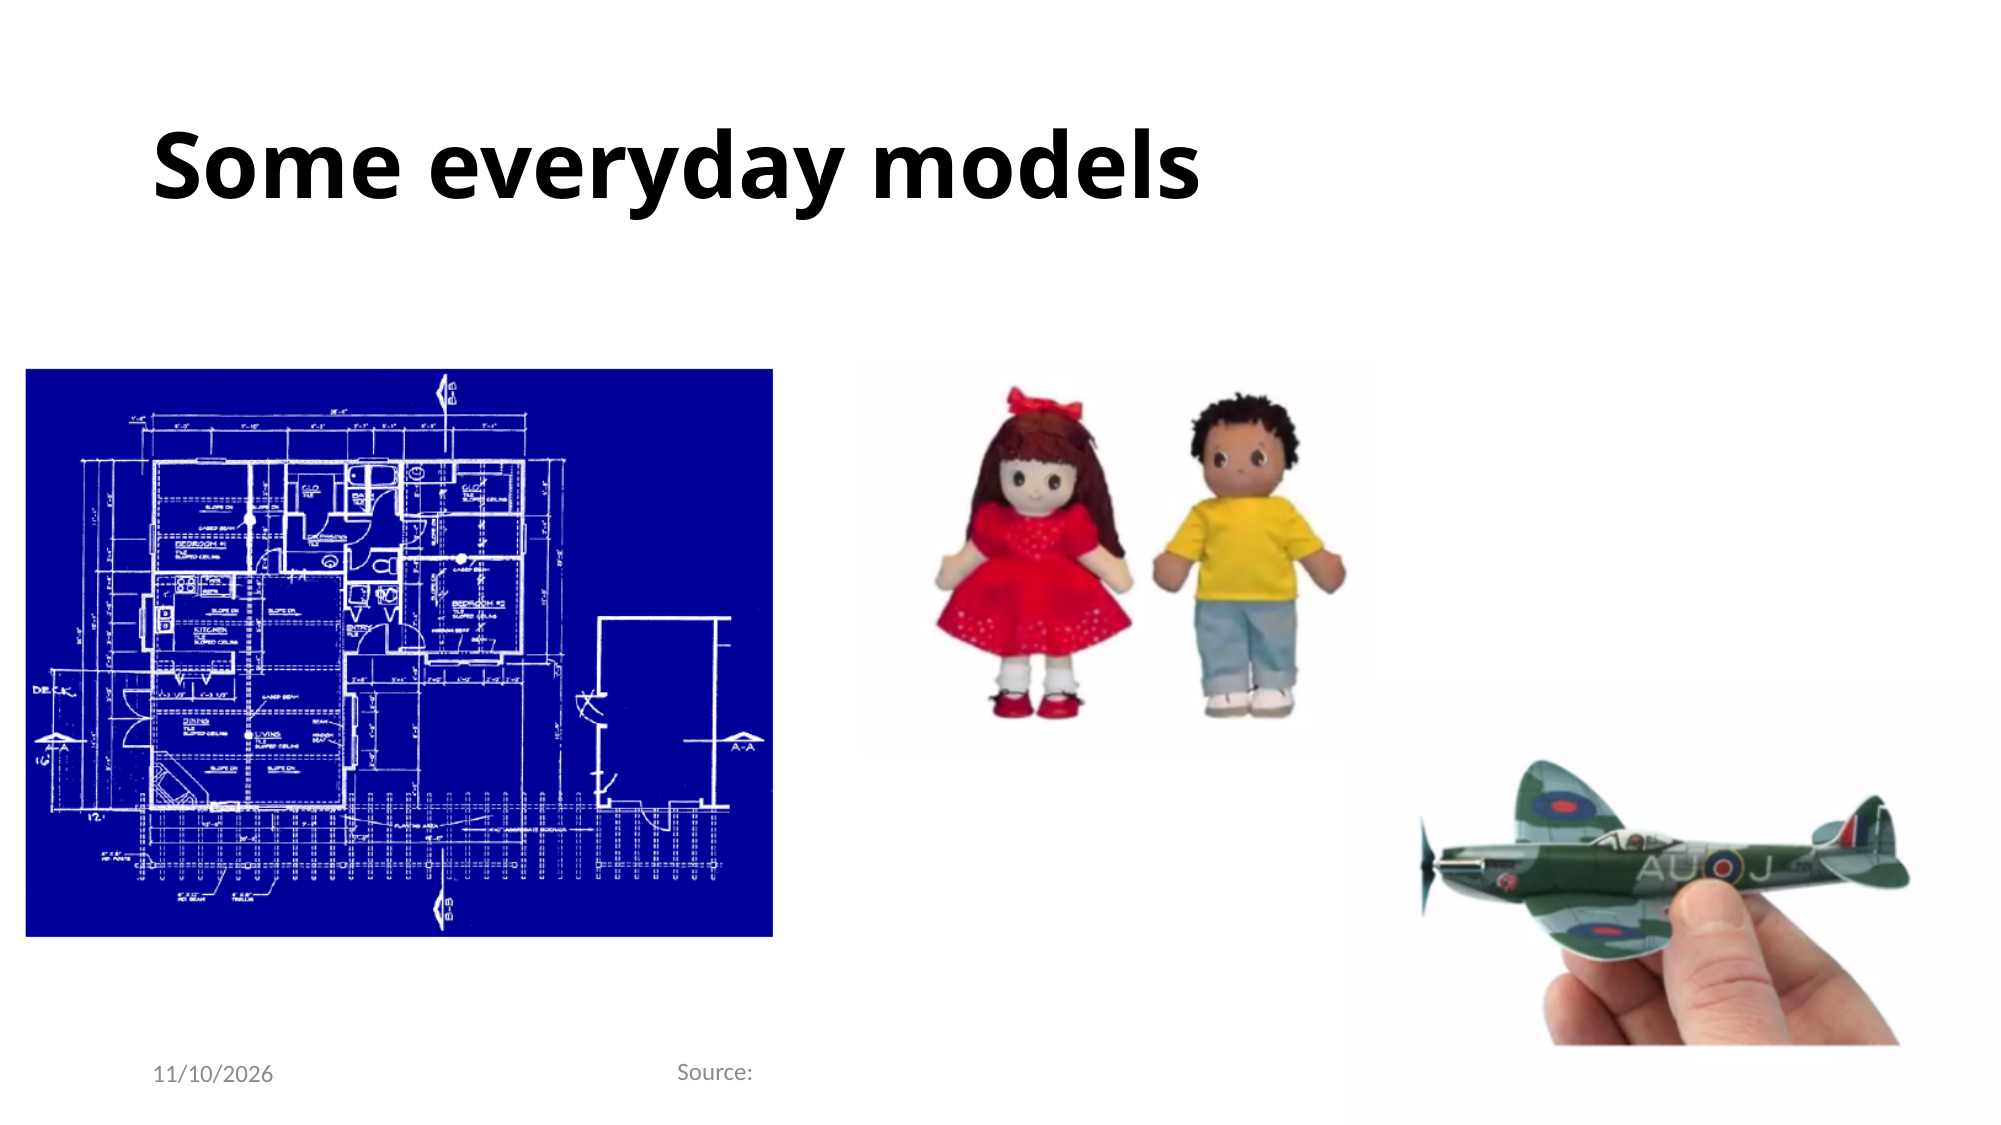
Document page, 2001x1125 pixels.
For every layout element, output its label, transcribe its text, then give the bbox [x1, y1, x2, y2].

footer Source: [662, 1040, 1338, 1100]
picture [859, 358, 2000, 1125]
picture [0, 358, 793, 984]
title Some everyday models [137, 59, 1863, 278]
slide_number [137, 1042, 588, 1103]
